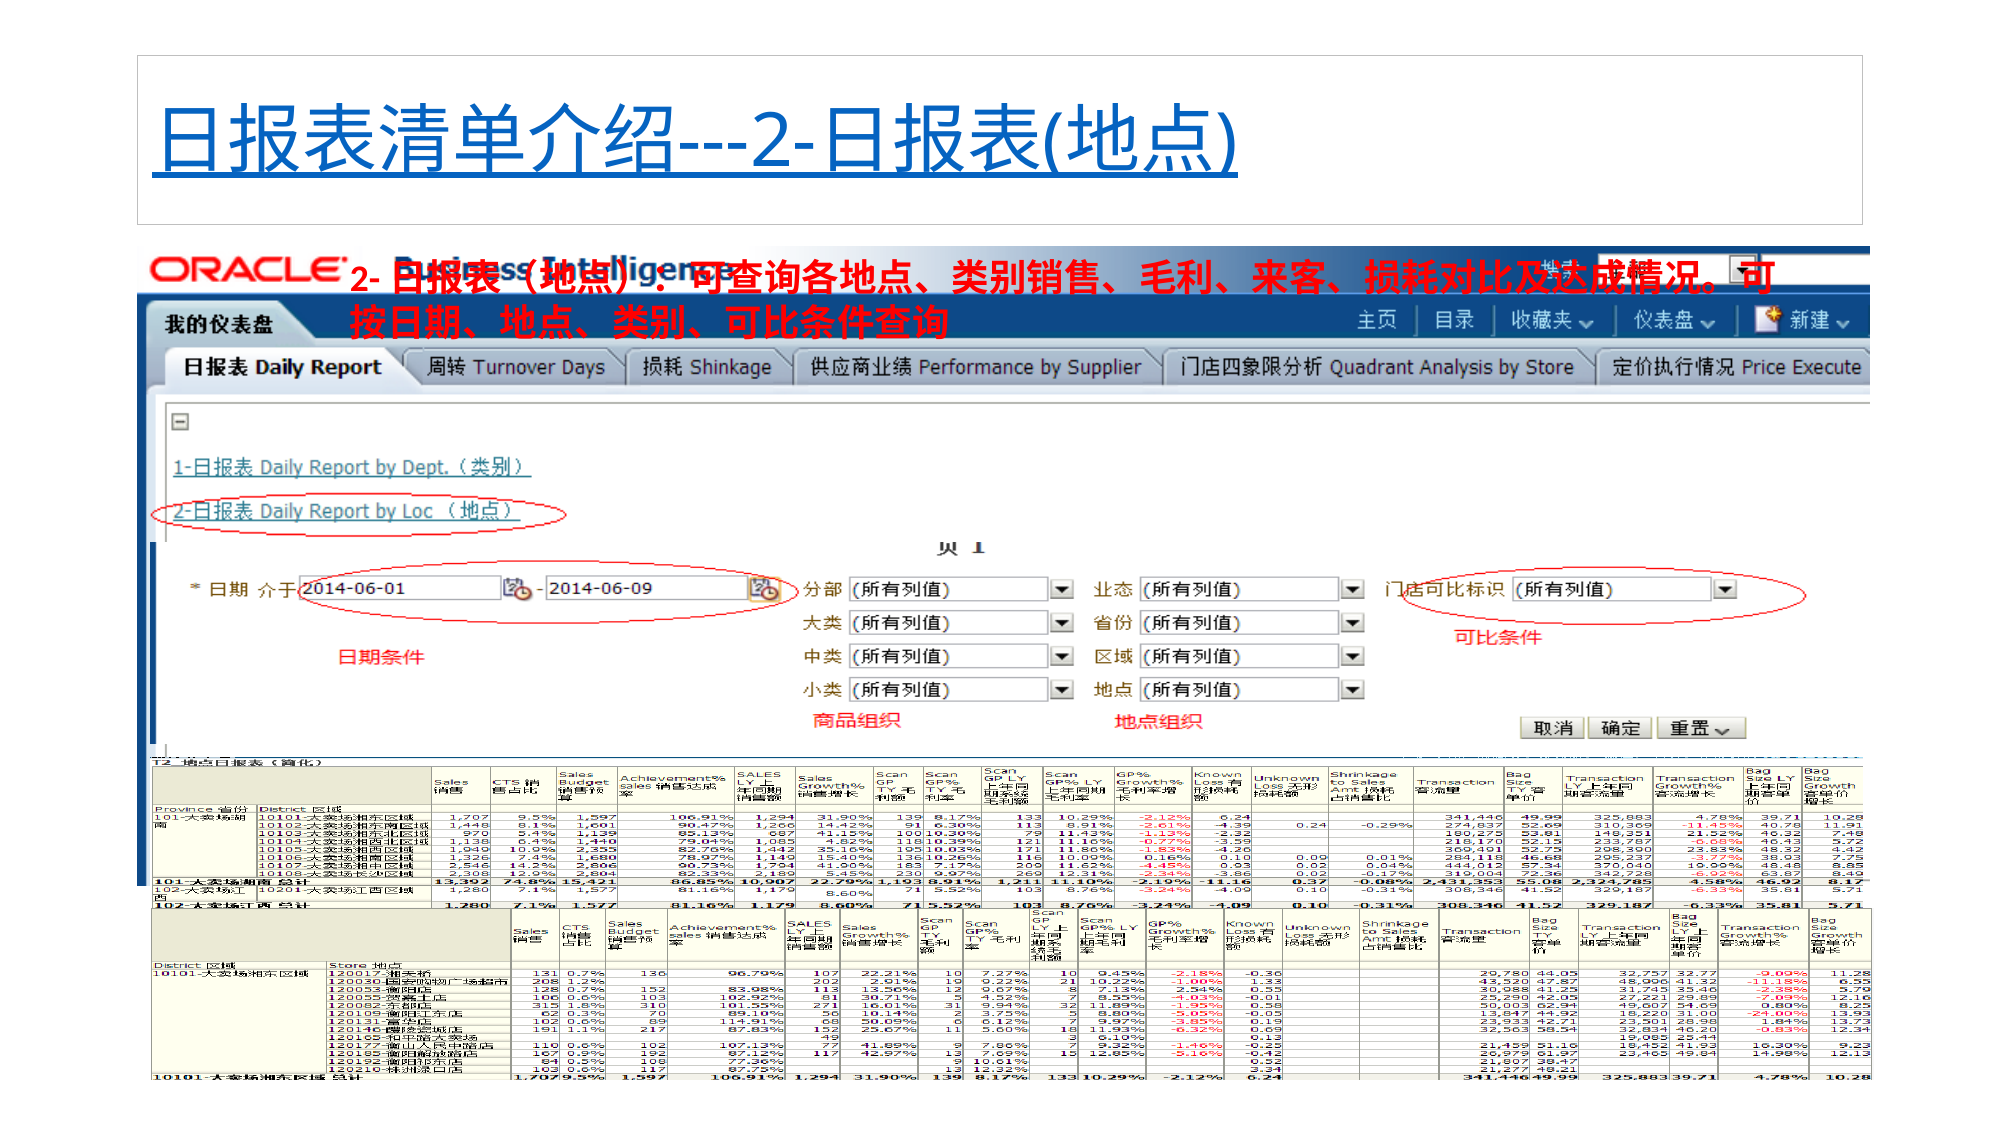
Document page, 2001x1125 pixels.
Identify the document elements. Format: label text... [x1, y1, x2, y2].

picture [137, 246, 1874, 1080]
title 日报表清单介绍---2-日报表(地点) [137, 55, 1863, 225]
